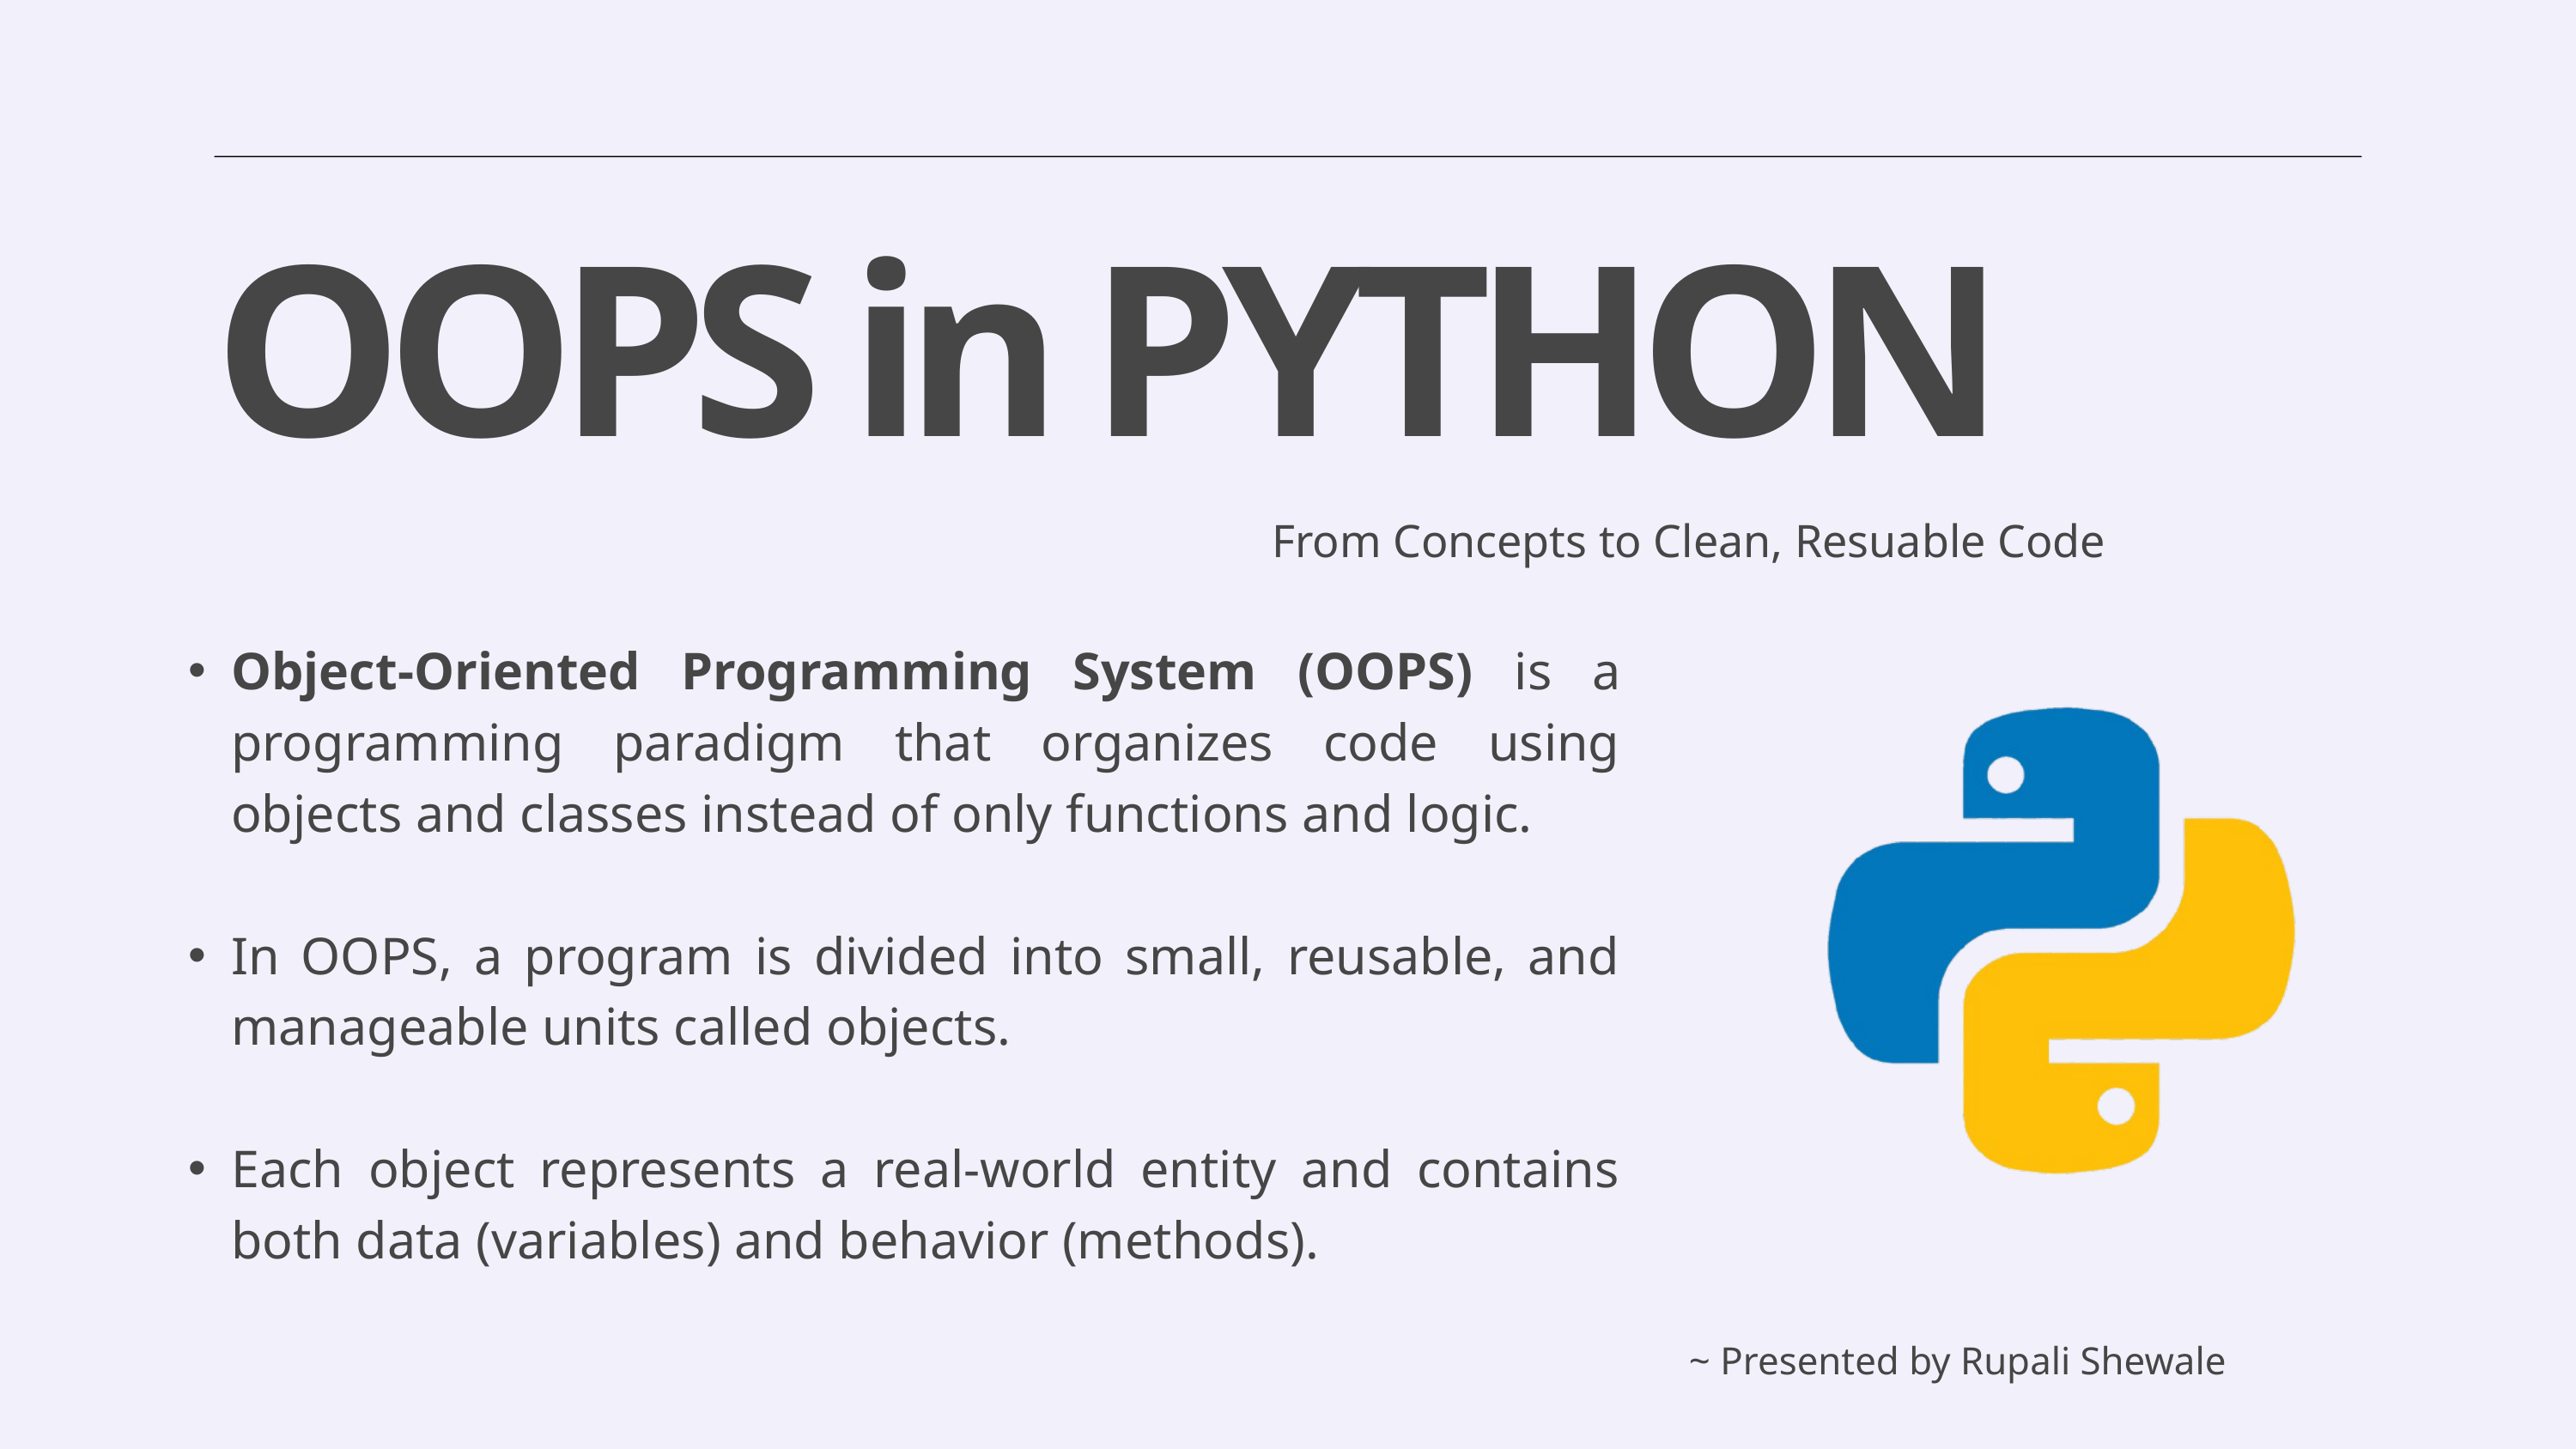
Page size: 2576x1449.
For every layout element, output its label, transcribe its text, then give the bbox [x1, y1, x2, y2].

text_box From Concepts to Clean, Resuable Code [1240, 504, 2137, 567]
text_box Object-Oriented Programming System (OOPS) is a programming paradigm that organizes code using objects and classes instead of only functions and logic. In OOPS, a program is divided into small, reusable, and manageable units called objects. Each object represents a real-world entity and contains both data (variables) and behavior (methods). [144, 628, 1621, 1340]
text_box OOPS in PYTHON [214, 249, 2063, 484]
text_box [1772, 646, 2361, 1235]
text_box ~ Presented by Rupali Shewale [1688, 1329, 2301, 1383]
